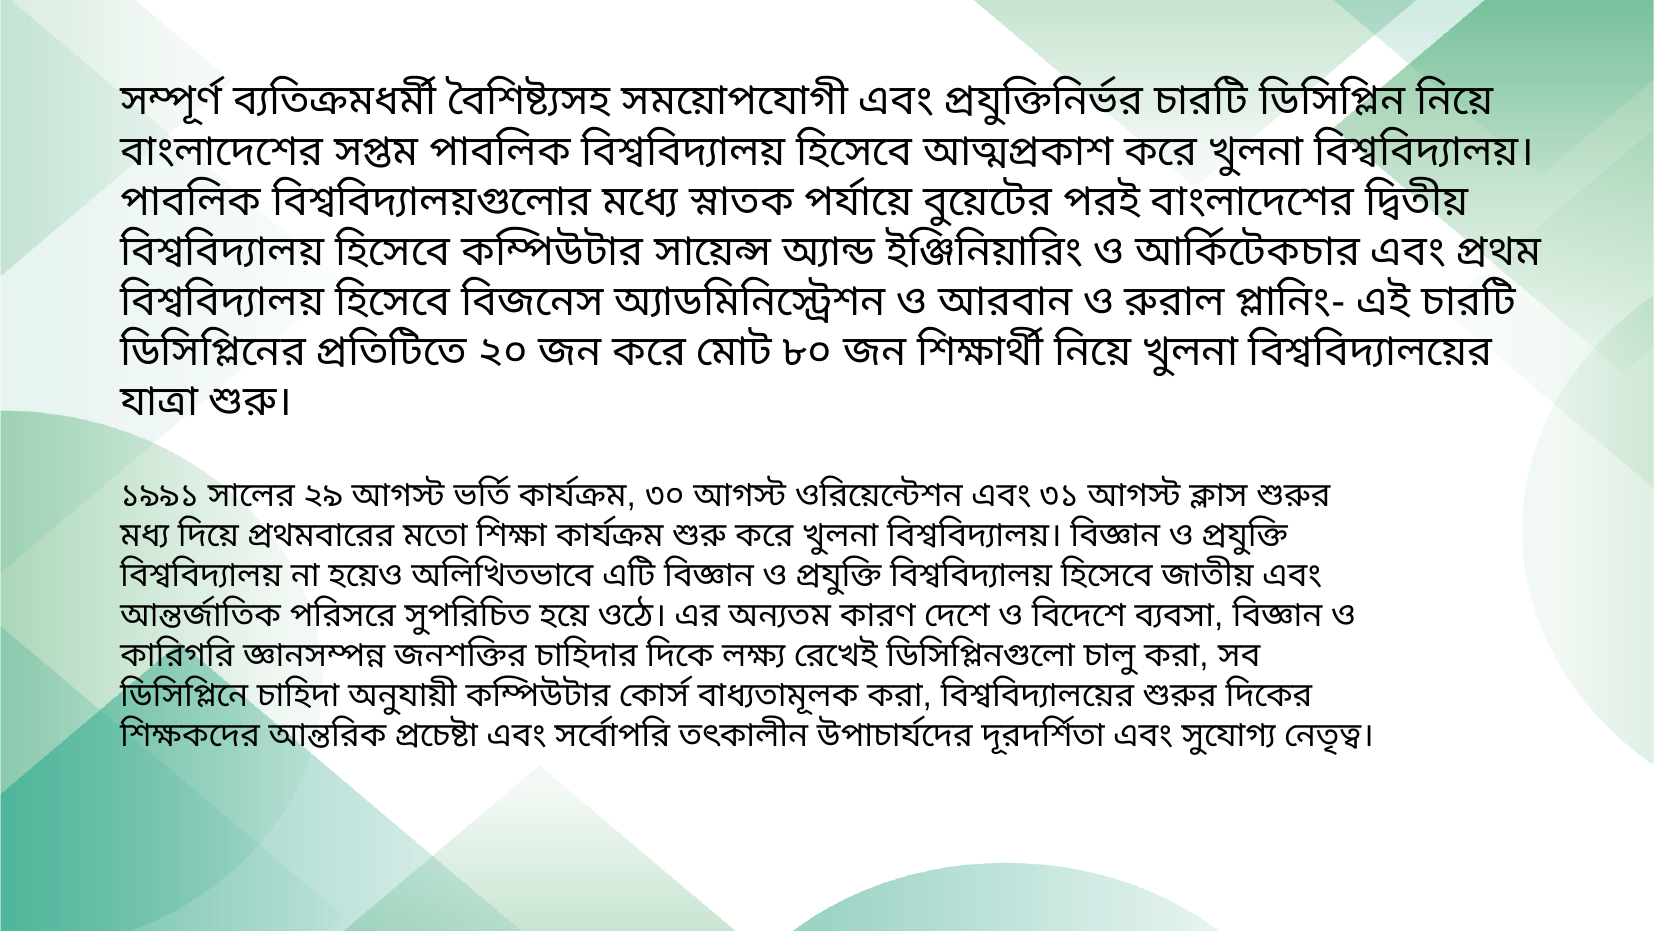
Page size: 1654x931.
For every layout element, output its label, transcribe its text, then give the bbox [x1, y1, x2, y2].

text_box সম্পূর্ণ ব্যতিক্রমধর্মী বৈশিষ্ট্যসহ সময়োপযোগী এবং প্রযুক্তিনির্ভর চারটি ডিসিপ্লিন নিয়ে বাংলাদেশের সপ্তম পাবলিক বিশ্ববিদ্যালয় হিসেবে আত্মপ্রকাশ করে খুলনা বিশ্ববিদ্যালয়। পাবলিক বিশ্ববিদ্যালয়গুলোর মধ্যে স্নাতক পর্যায়ে বুয়েটের পরই বাংলাদেশের দ্বিতীয় বিশ্ববিদ্যালয় হিসেবে কম্পিউটার সায়েন্স অ্যান্ড ইঞ্জিনিয়ারিং ও আর্কিটেকচার এবং প্রথম বিশ্ববিদ্যালয় হিসেবে বিজনেস অ্যাডমিনিস্ট্রেশন ও আরবান ও রুরাল প্লানিং- এই চারটি ডিসিপ্লিনের প্রতিটিতে ২০ জন করে মোট ৮০ জন শিক্ষার্থী নিয়ে খুলনা বিশ্ববিদ্যালয়ের যাত্রা শুরু। ১৯৯১ সালের ২৯ আগস্ট ভর্তি কার্যক্রম, ৩০ আগস্ট ওরিয়েন্টেশন এবং ৩১ আগস্ট ক্লাস শুরুর মধ্য দিয়ে প্রথমবারের মতো শিক্ষা কার্যক্রম শুরু করে খুলনা বিশ্ববিদ্যালয়। বিজ্ঞান ও প্রযুক্তি বিশ্ববিদ্যালয় না হয়েও অলিখিতভাবে এটি বিজ্ঞান ও প্রযুক্তি বিশ্ববিদ্যালয় হিসেবে জাতীয় এবং আন্তর্জাতিক পরিসরে সুপরিচিত হয়ে ওঠে। এর অন্যতম কারণ দেশে ও বিদেশে ব্যবসা, বিজ্ঞান ও কারিগরি জ্ঞানসম্পন্ন জনশক্তির চাহিদার দিকে লক্ষ্য রেখেই ডিসিপ্লিনগুলো চালু করা, সব ডিসিপ্লিনে চাহিদা অনুযায়ী কম্পিউটার কোর্স বাধ্যতামূলক করা, বিশ্ববিদ্যালয়ের শুরুর দিকের শিক্ষকদের আন্তরিক প্রচেষ্টা এবং সর্বোপরি তৎকালীন উপাচার্যদের দূরদর্শিতা এবং সুযোগ্য নেতৃত্ব। [105, 66, 1575, 873]
picture [0, 0, 1654, 931]
